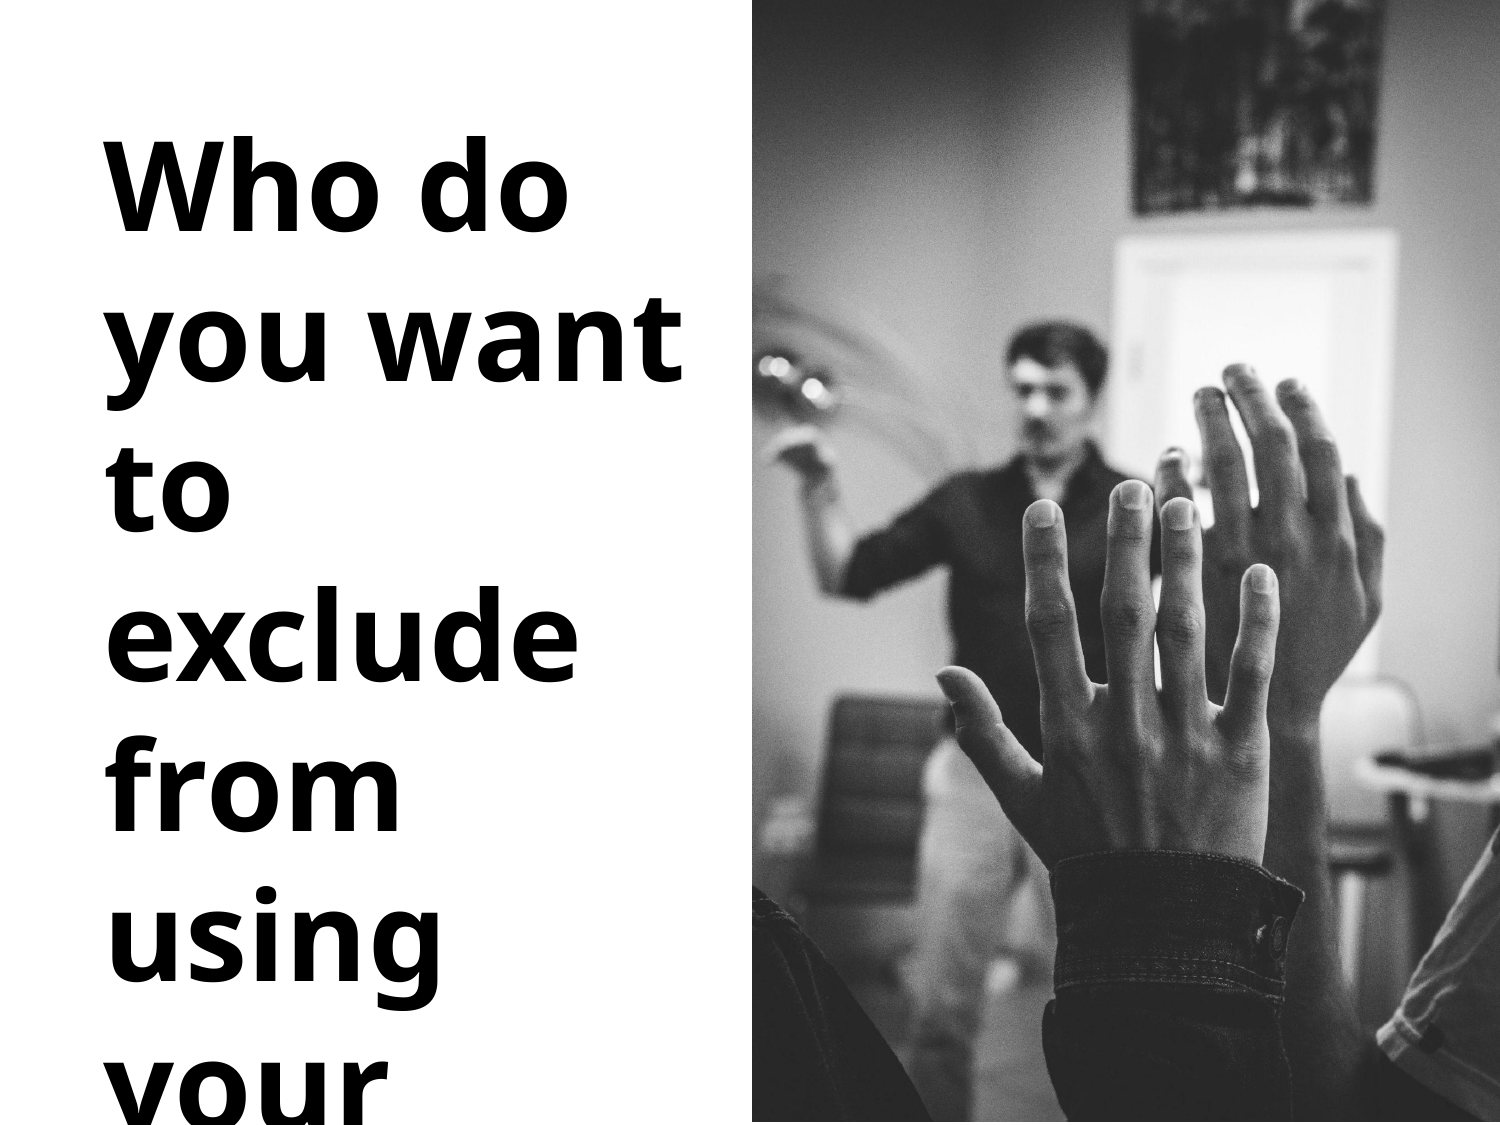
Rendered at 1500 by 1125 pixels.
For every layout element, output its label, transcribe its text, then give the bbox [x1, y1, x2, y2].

picture [752, 0, 1500, 1122]
text_box Who do you want to exclude from using your website? [88, 91, 747, 1125]
